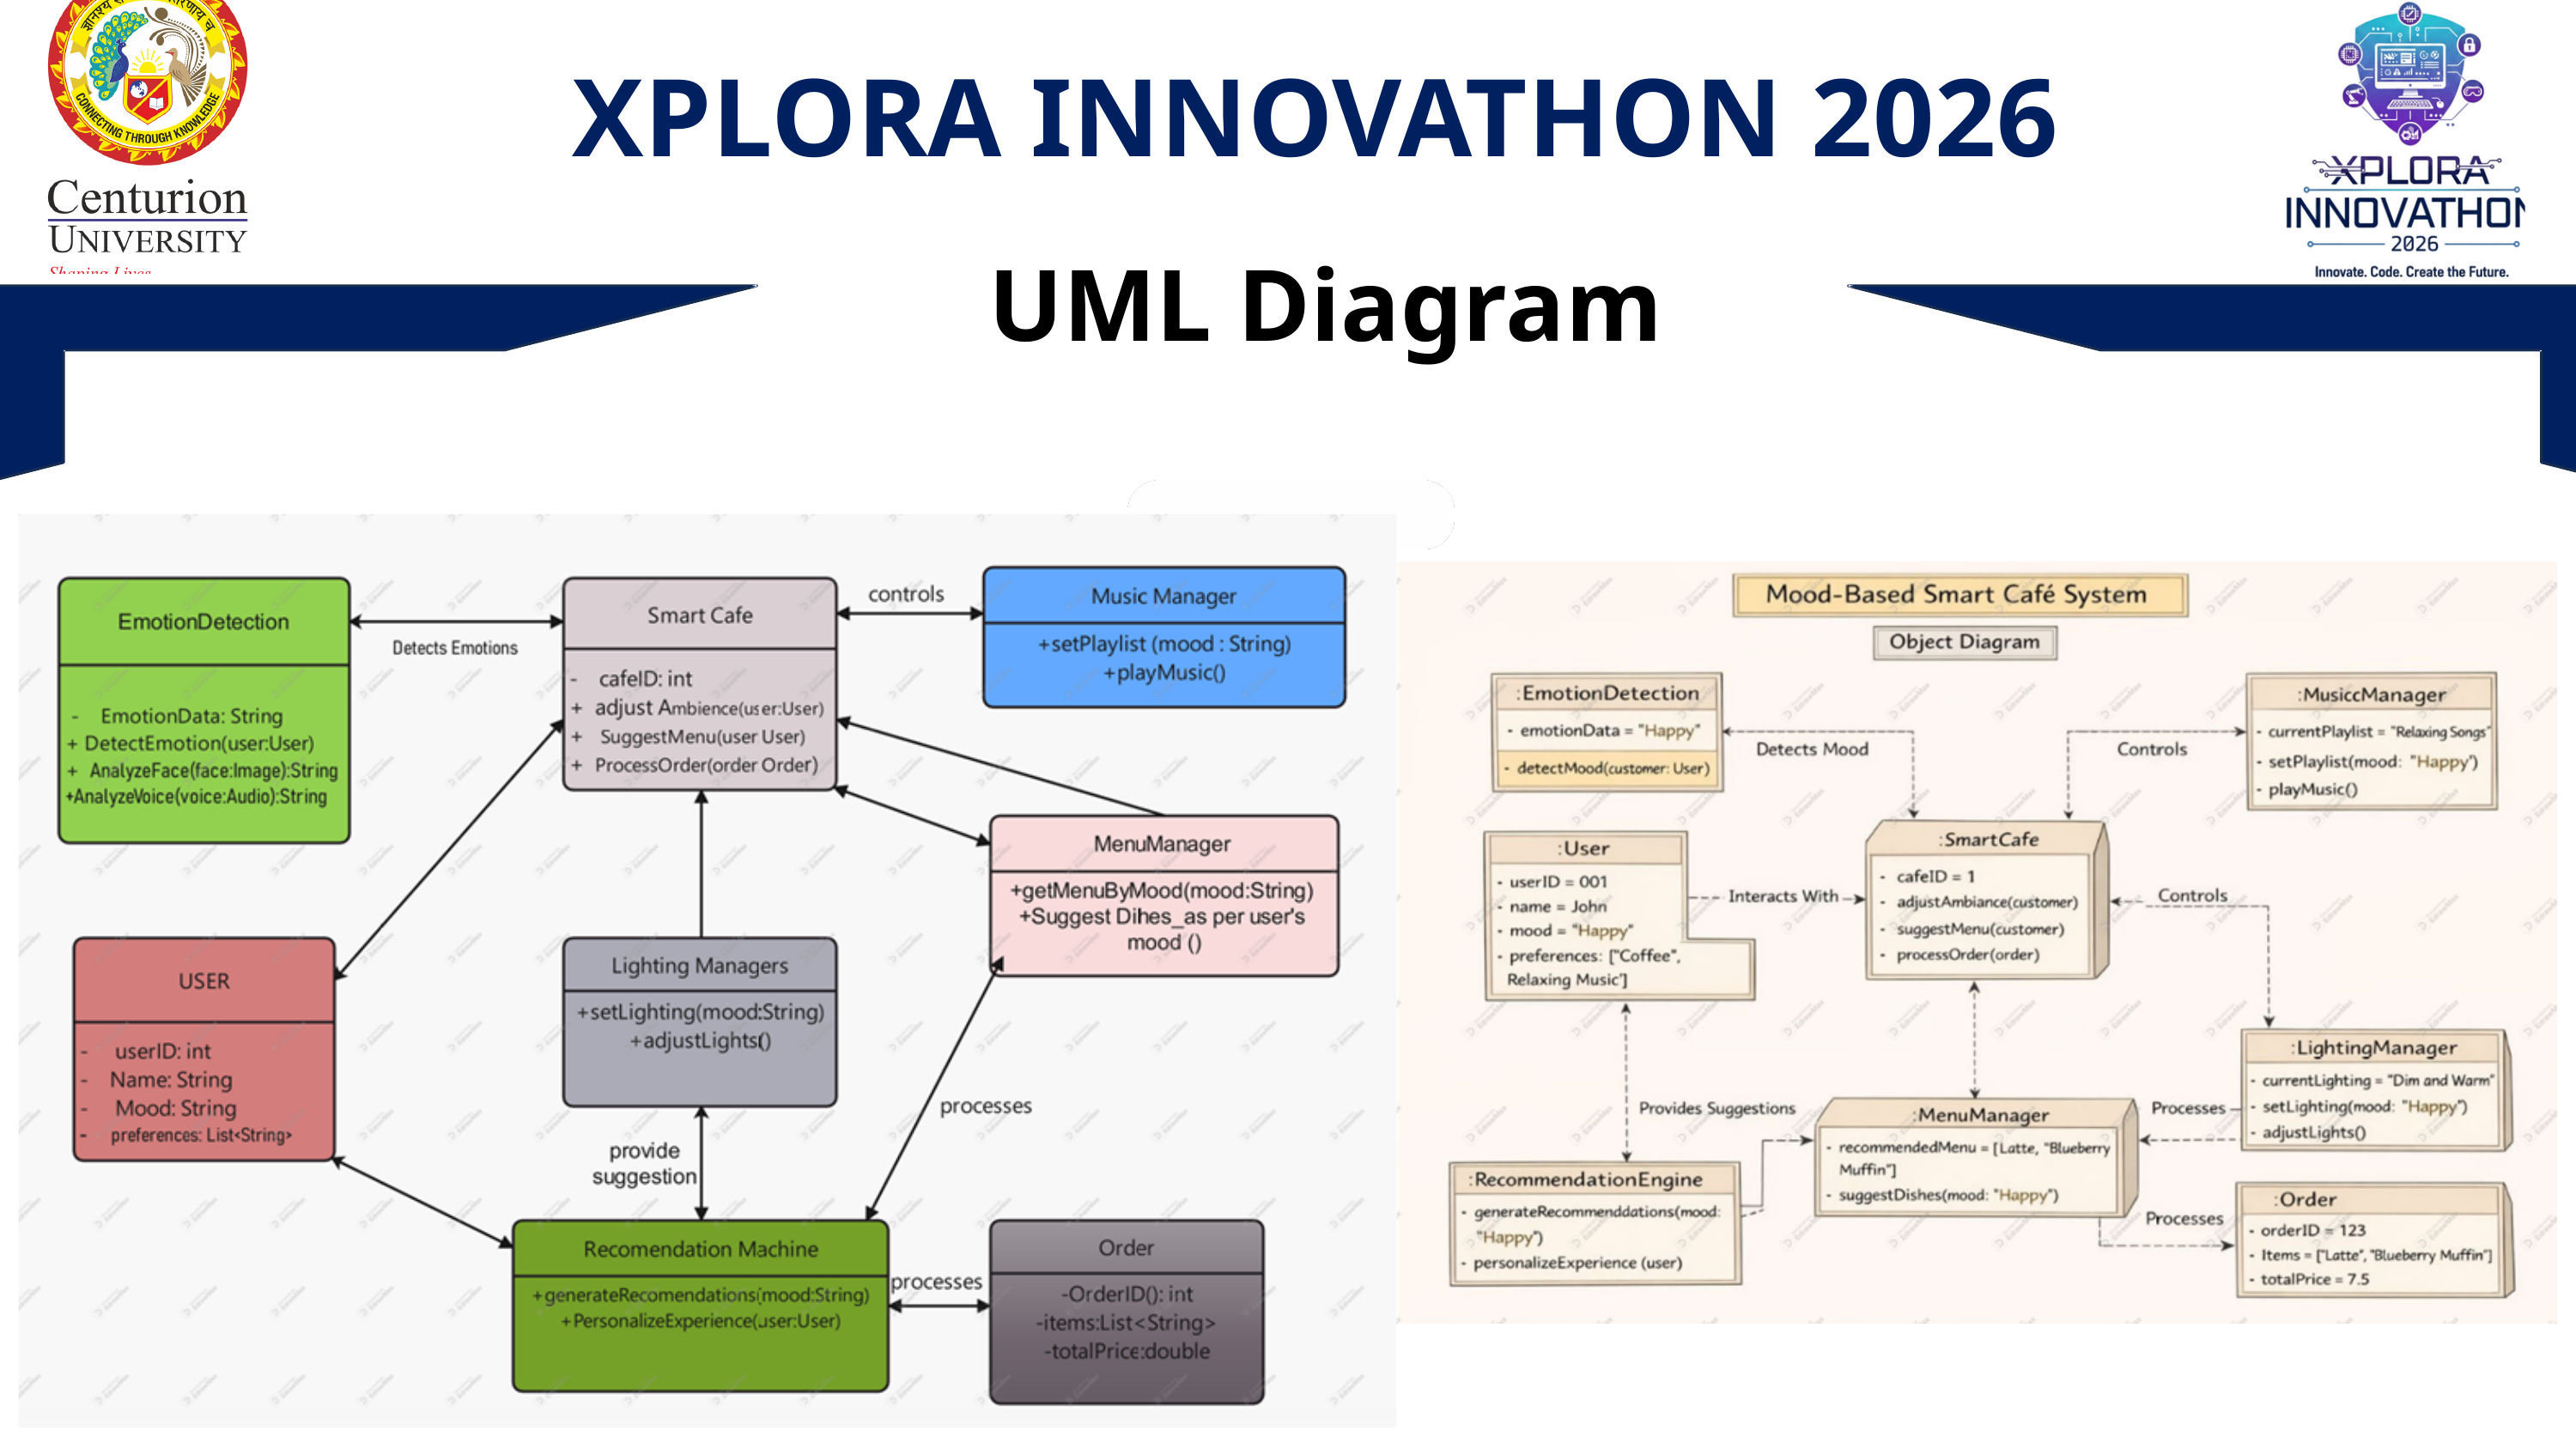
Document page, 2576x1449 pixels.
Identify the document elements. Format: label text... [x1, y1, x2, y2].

text_box [18, 514, 1397, 1428]
text_box XPLORA INNOVATHON 2026 [422, 49, 2209, 179]
text_box UML Diagram [847, 242, 1806, 361]
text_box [41, 0, 263, 274]
text_box [1396, 561, 2558, 1324]
text_box [1127, 480, 1455, 549]
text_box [0, 284, 759, 481]
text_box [1846, 284, 2576, 481]
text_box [2281, 0, 2525, 280]
